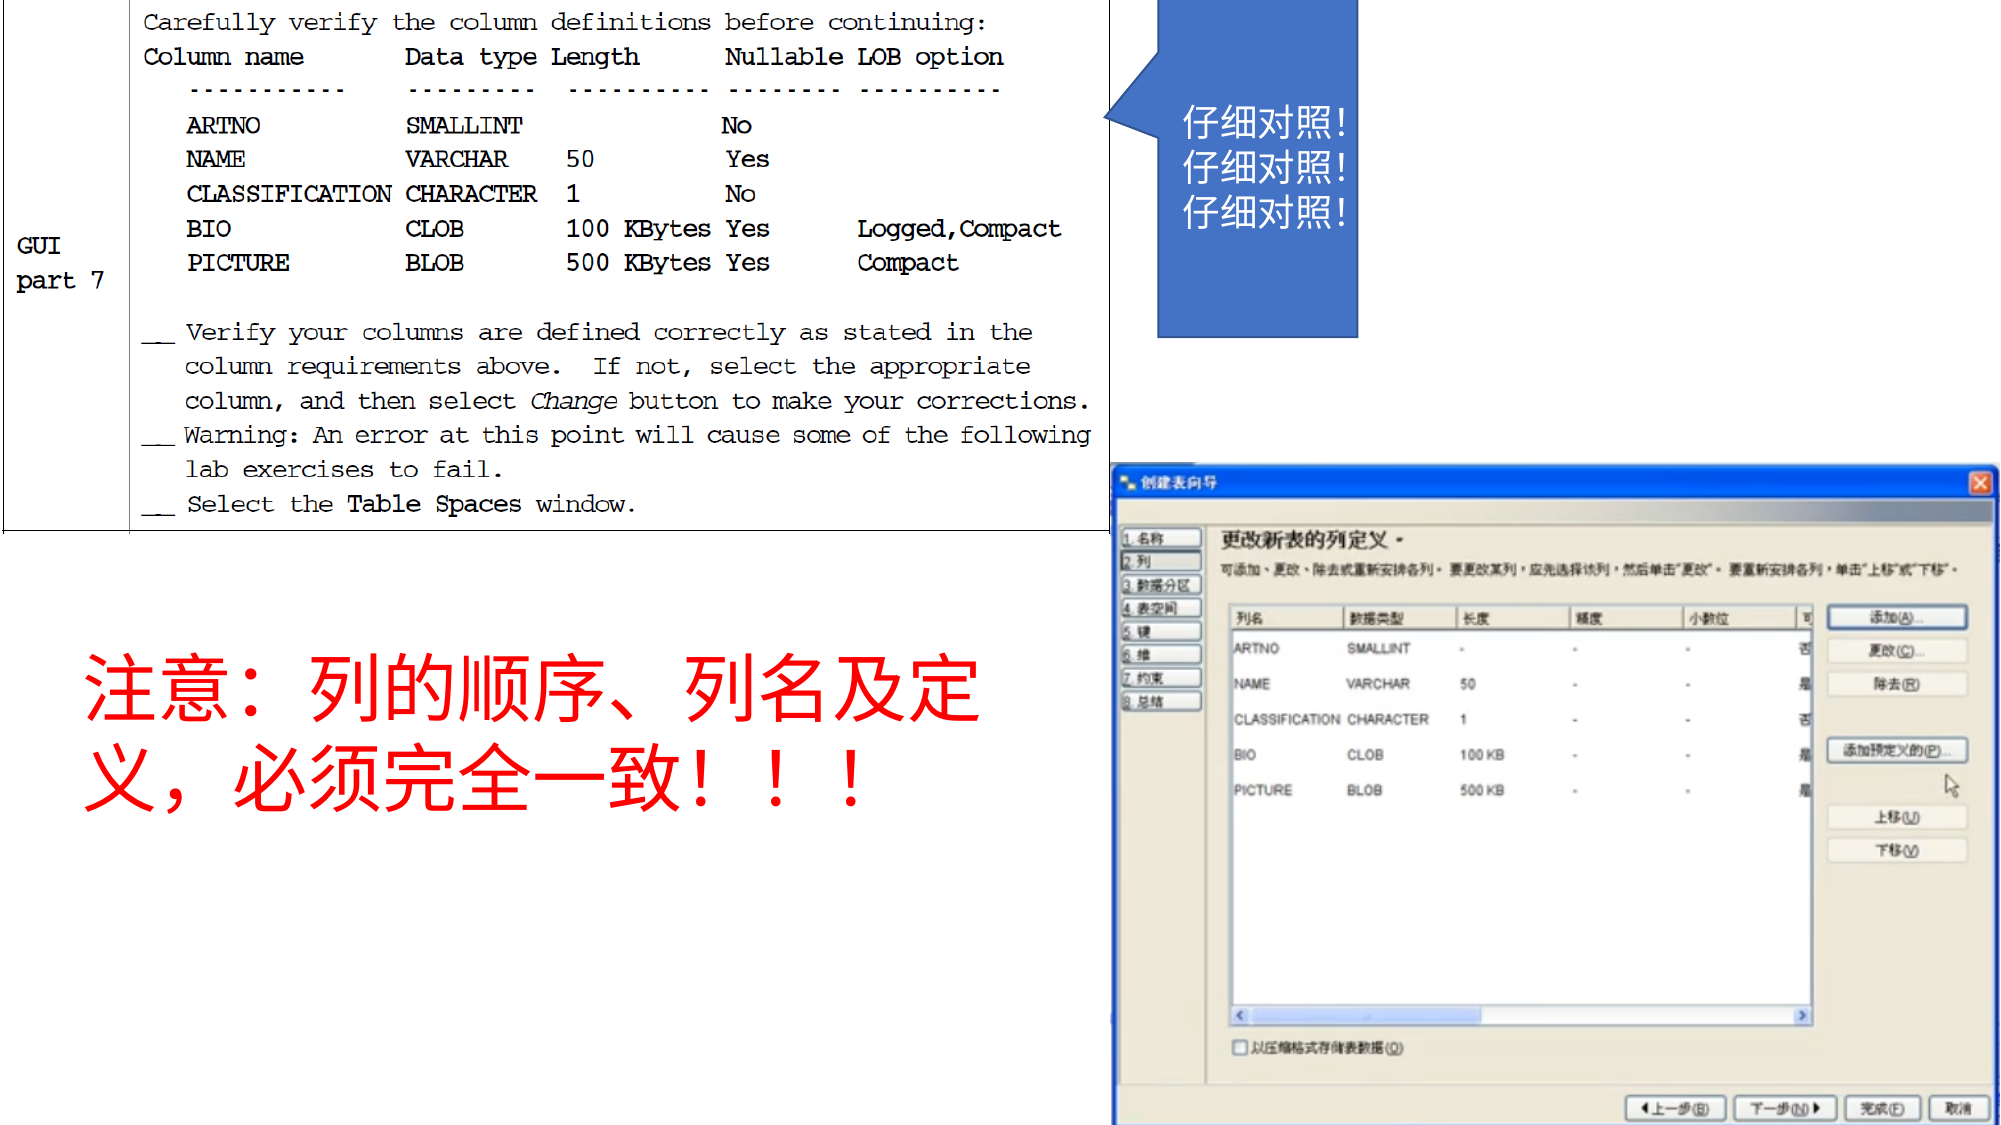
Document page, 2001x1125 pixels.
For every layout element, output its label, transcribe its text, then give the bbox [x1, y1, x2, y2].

text_box 注意：列的顺序、列名及定义，必须完全一致！！！ [67, 634, 1044, 829]
text_box 仔细对照！仔细对照！仔细对照！ [1111, 0, 1359, 339]
picture [0, 0, 2000, 1125]
